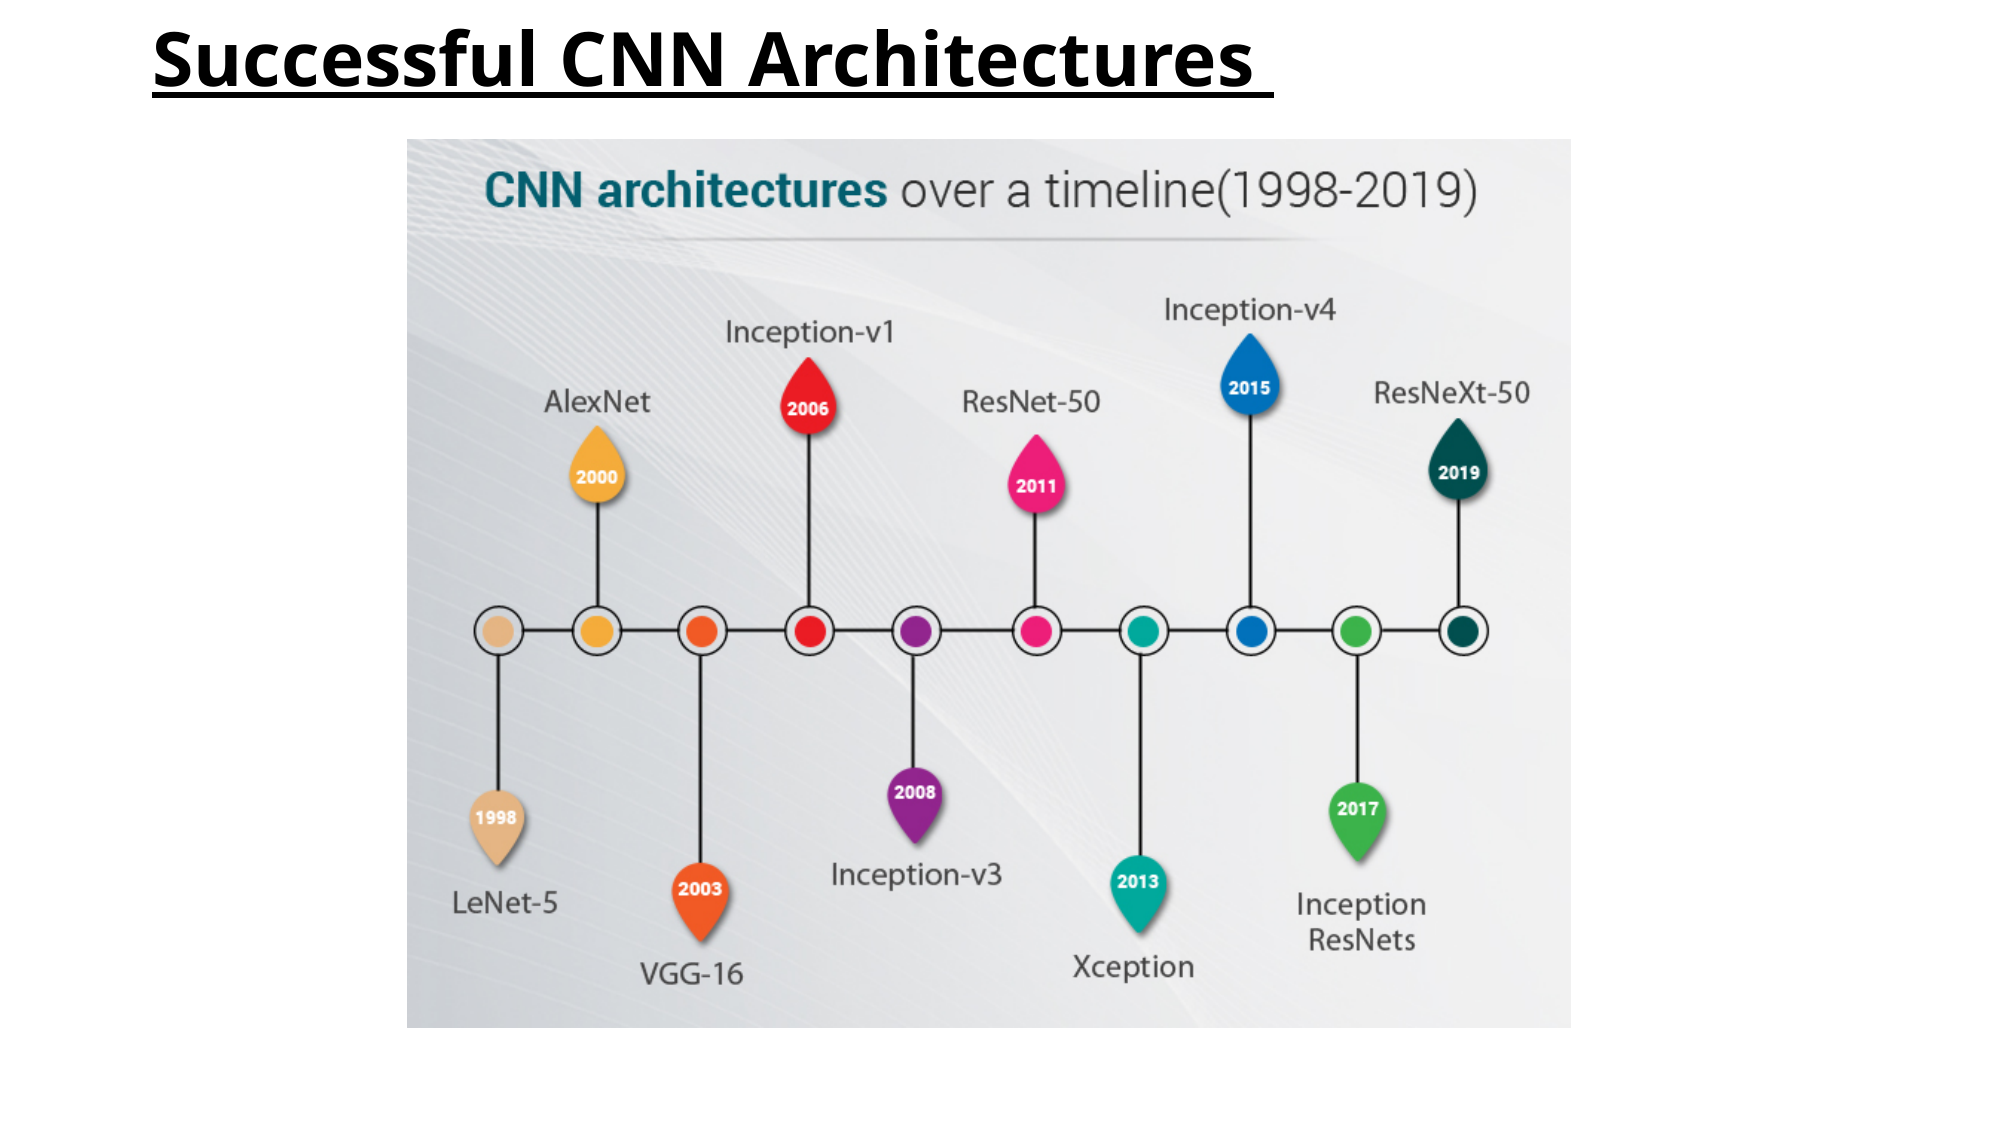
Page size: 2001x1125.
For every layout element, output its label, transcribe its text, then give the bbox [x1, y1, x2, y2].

picture [407, 139, 1571, 1028]
text_box Successful CNN Architectures [137, 18, 1863, 107]
